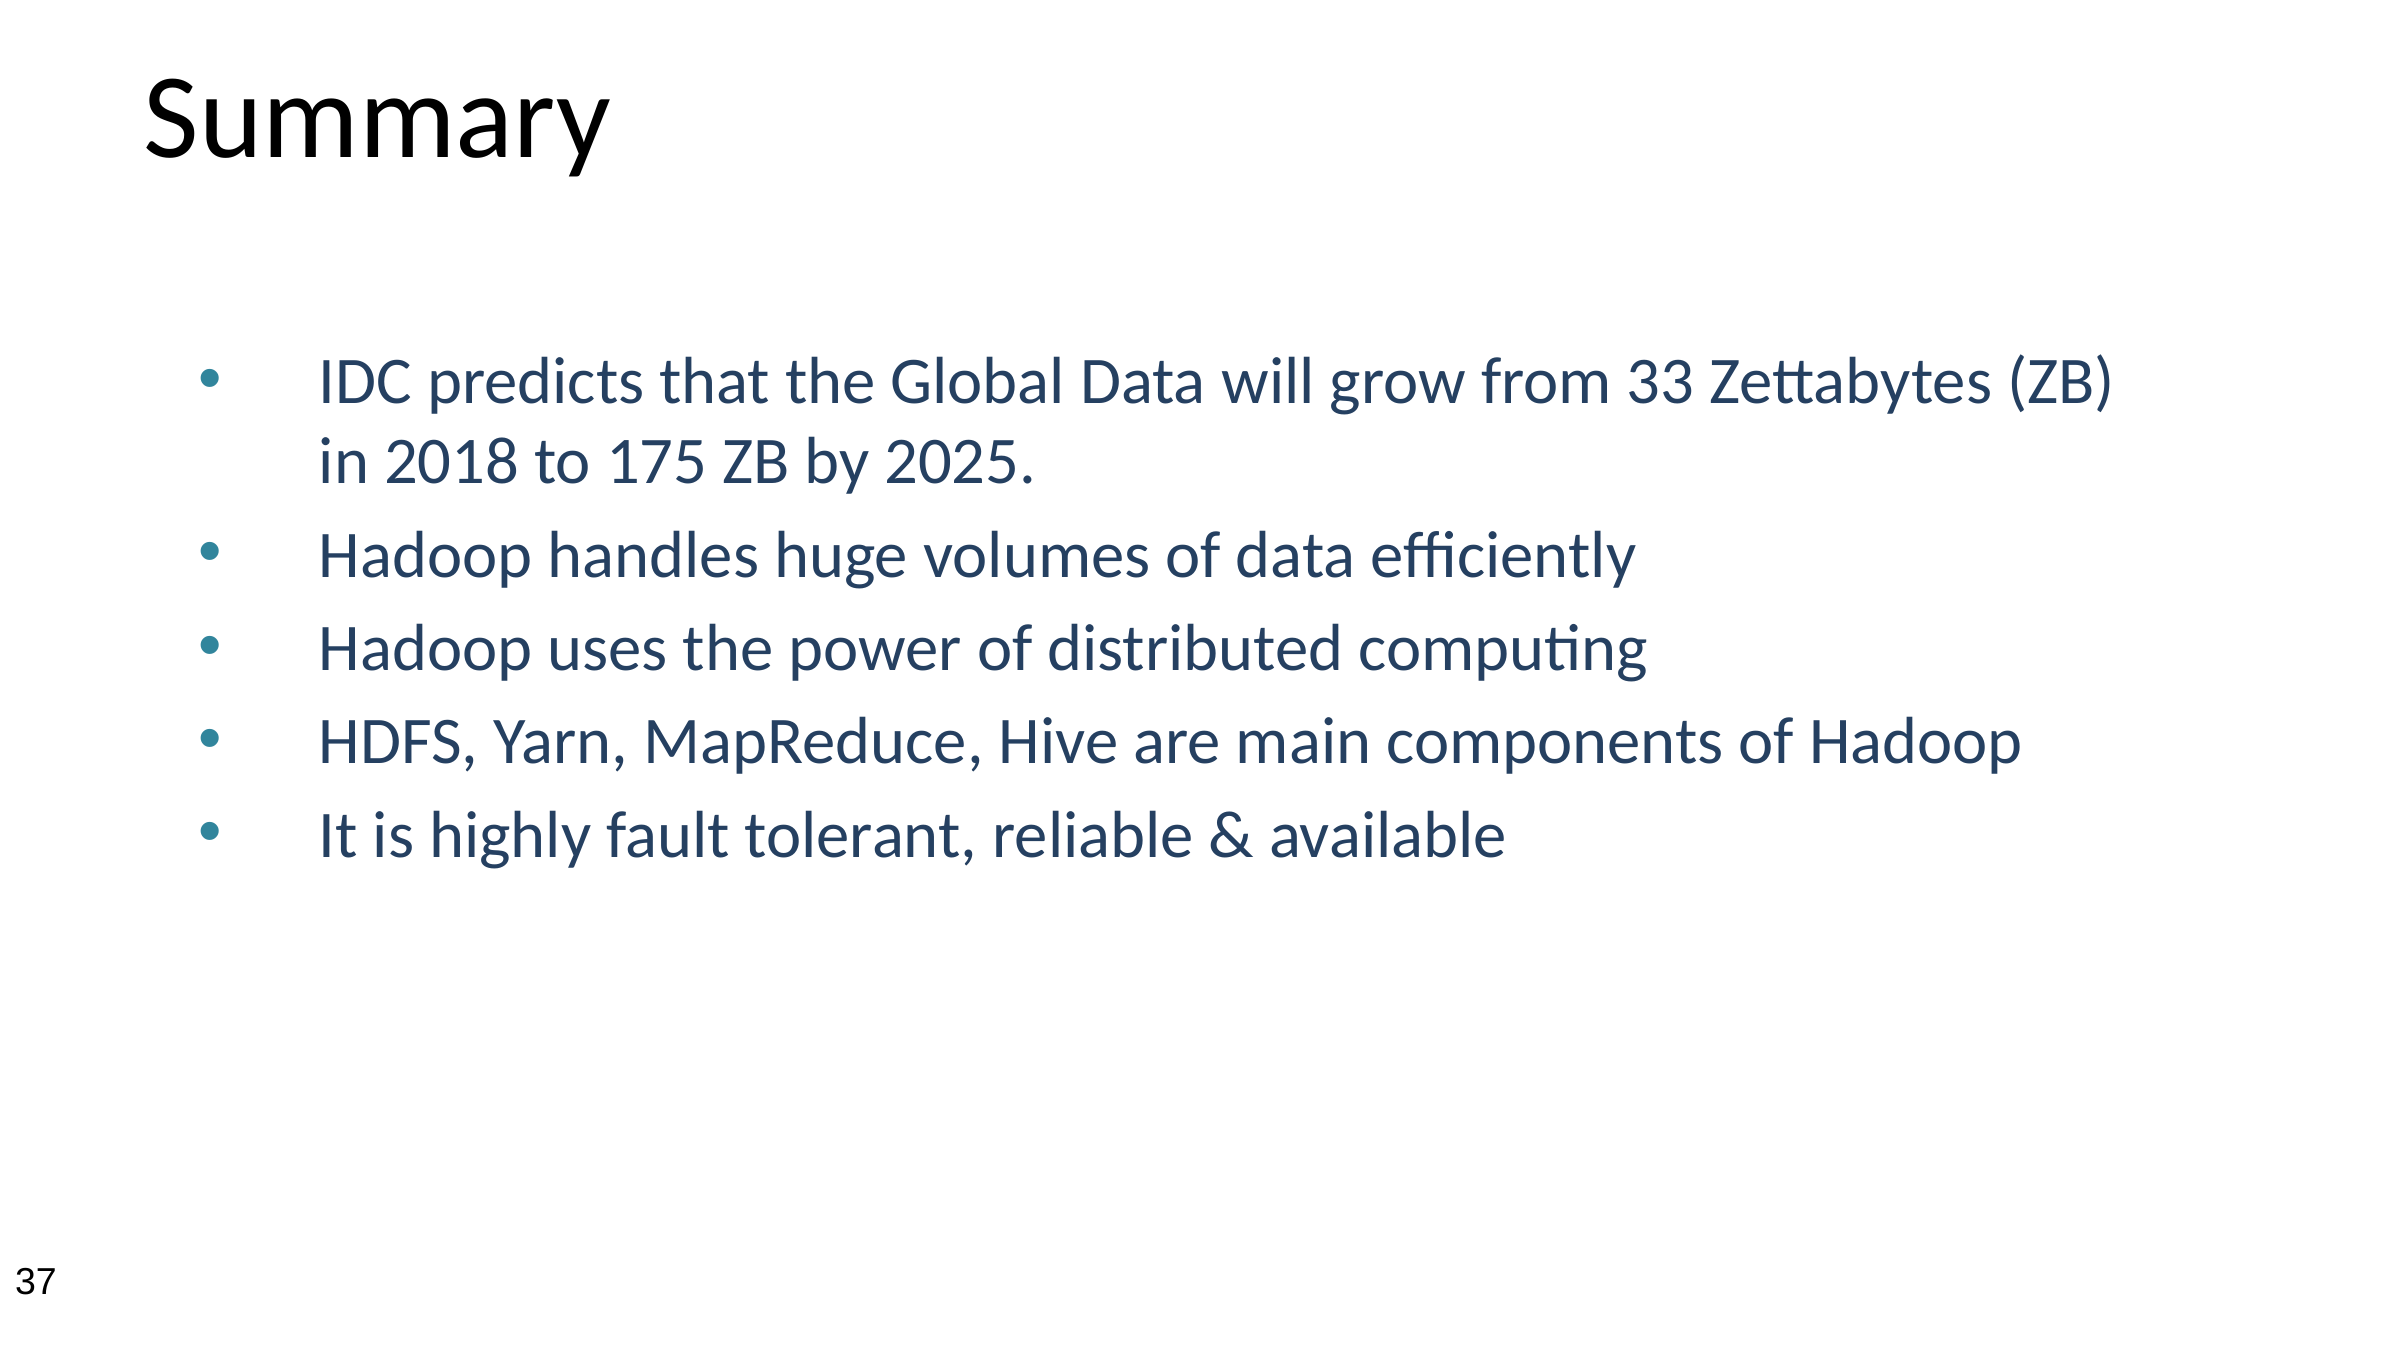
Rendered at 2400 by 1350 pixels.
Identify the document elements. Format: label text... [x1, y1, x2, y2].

list IDC predicts that the Global Data will grow from 33 Zettabytes (ZB) in 2018 to 175 ZB by 2025. Hadoop handles huge volumes of data efficiently Hadoop uses the power of distributed computing HDFS, Yarn, MapReduce, Hive are main components of Hadoop It is highly fault tolerant, reliable & available [174, 324, 2143, 938]
title Summary [120, 24, 2280, 194]
text_box 37 [0, 1249, 201, 1310]
